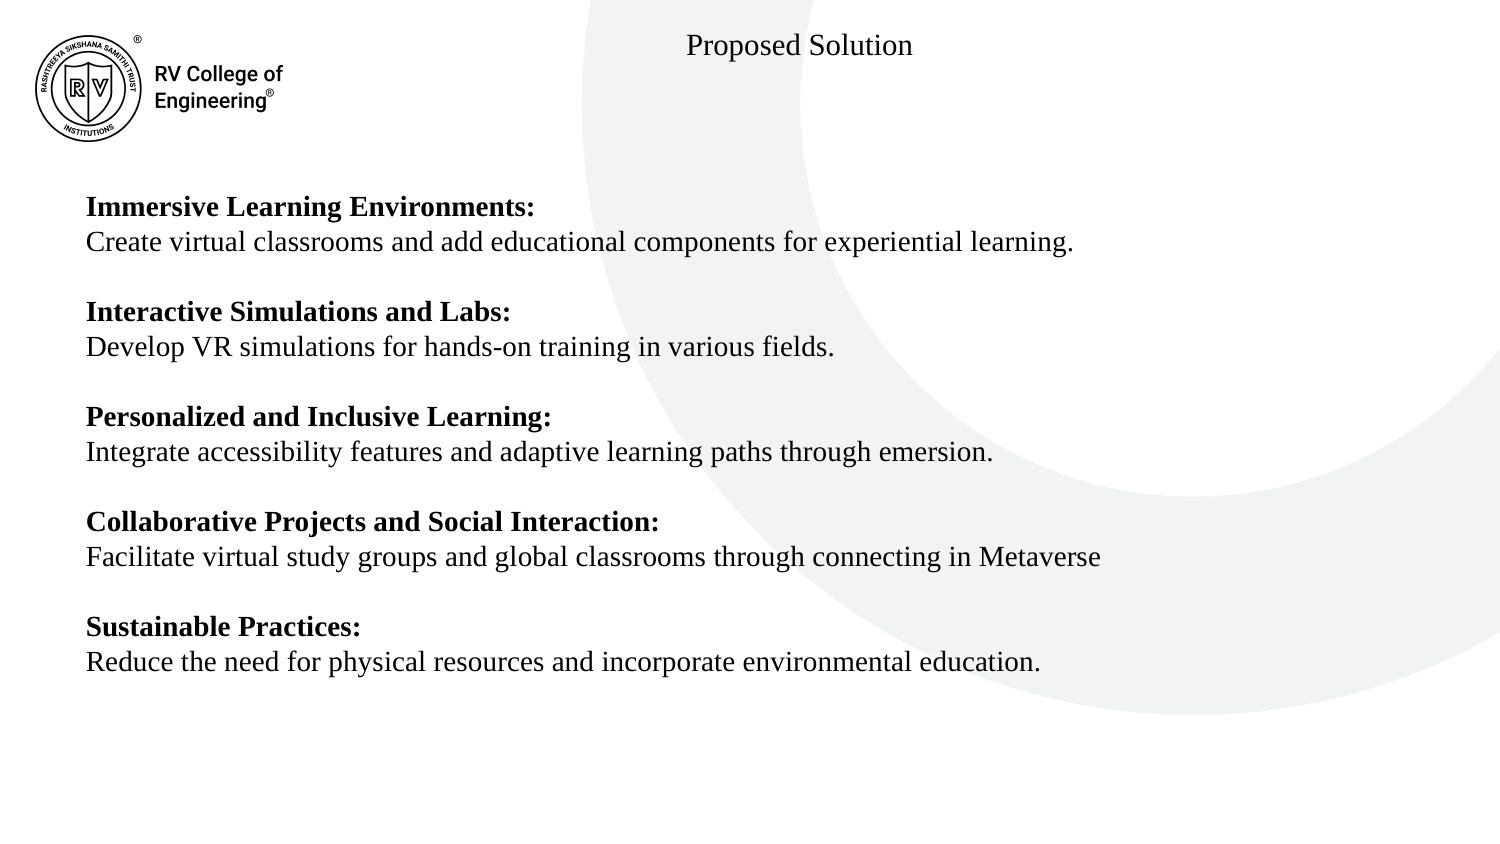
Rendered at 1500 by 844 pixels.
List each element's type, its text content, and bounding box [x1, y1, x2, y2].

text_box Immersive Learning Environments: Create virtual classrooms and add educational components for experiential learning. Interactive Simulations and Labs: Develop VR simulations for hands-on training in various fields. Personalized and Inclusive Learning: Integrate accessibility features and adaptive learning paths through emersion. Collaborative Projects and Social Interaction: Facilitate virtual study groups and global classrooms through connecting in Metaverse Sustainable Practices: Reduce the need for physical resources and incorporate environmental education. [71, 180, 1464, 685]
picture [0, 0, 1500, 844]
title Proposed Solution [302, 9, 1297, 104]
